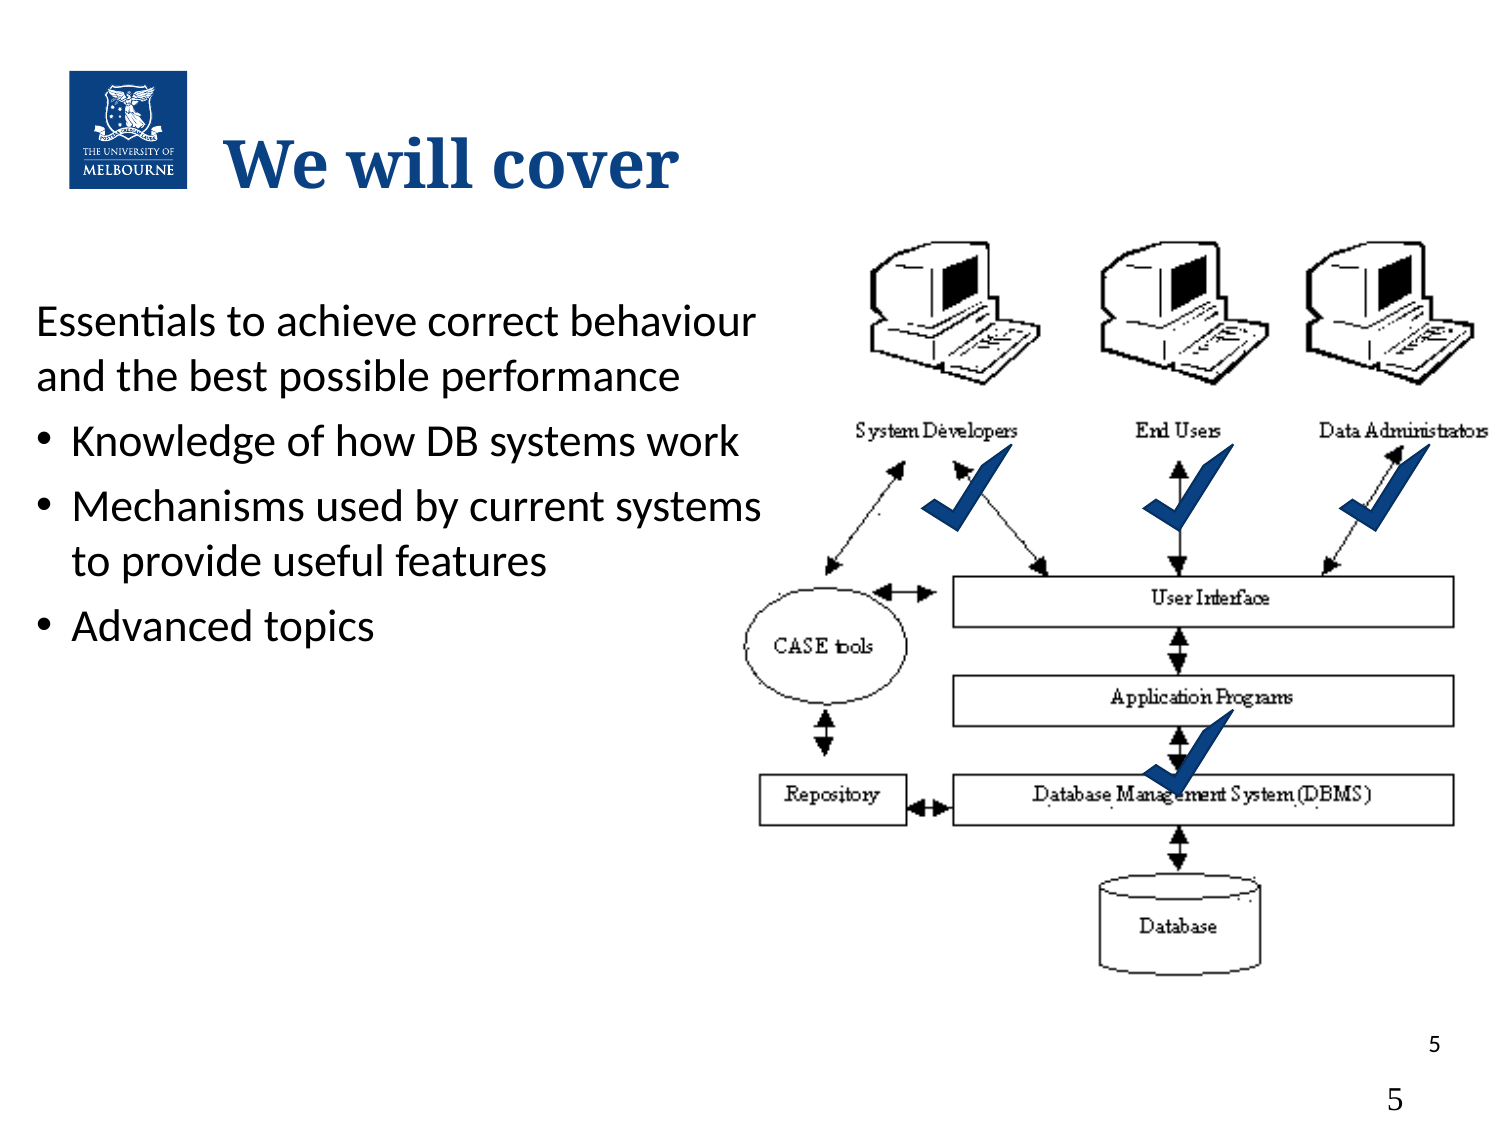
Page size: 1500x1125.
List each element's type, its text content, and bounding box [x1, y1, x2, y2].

slide_number 5 [1348, 1012, 1442, 1073]
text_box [735, 236, 1500, 988]
title We will cover [208, 64, 818, 211]
list Essentials to achieve correct behaviour and the best possible performance Knowledge of how DB systems work Mechanisms used by current systems to provide useful features Advanced topics [21, 282, 786, 1015]
